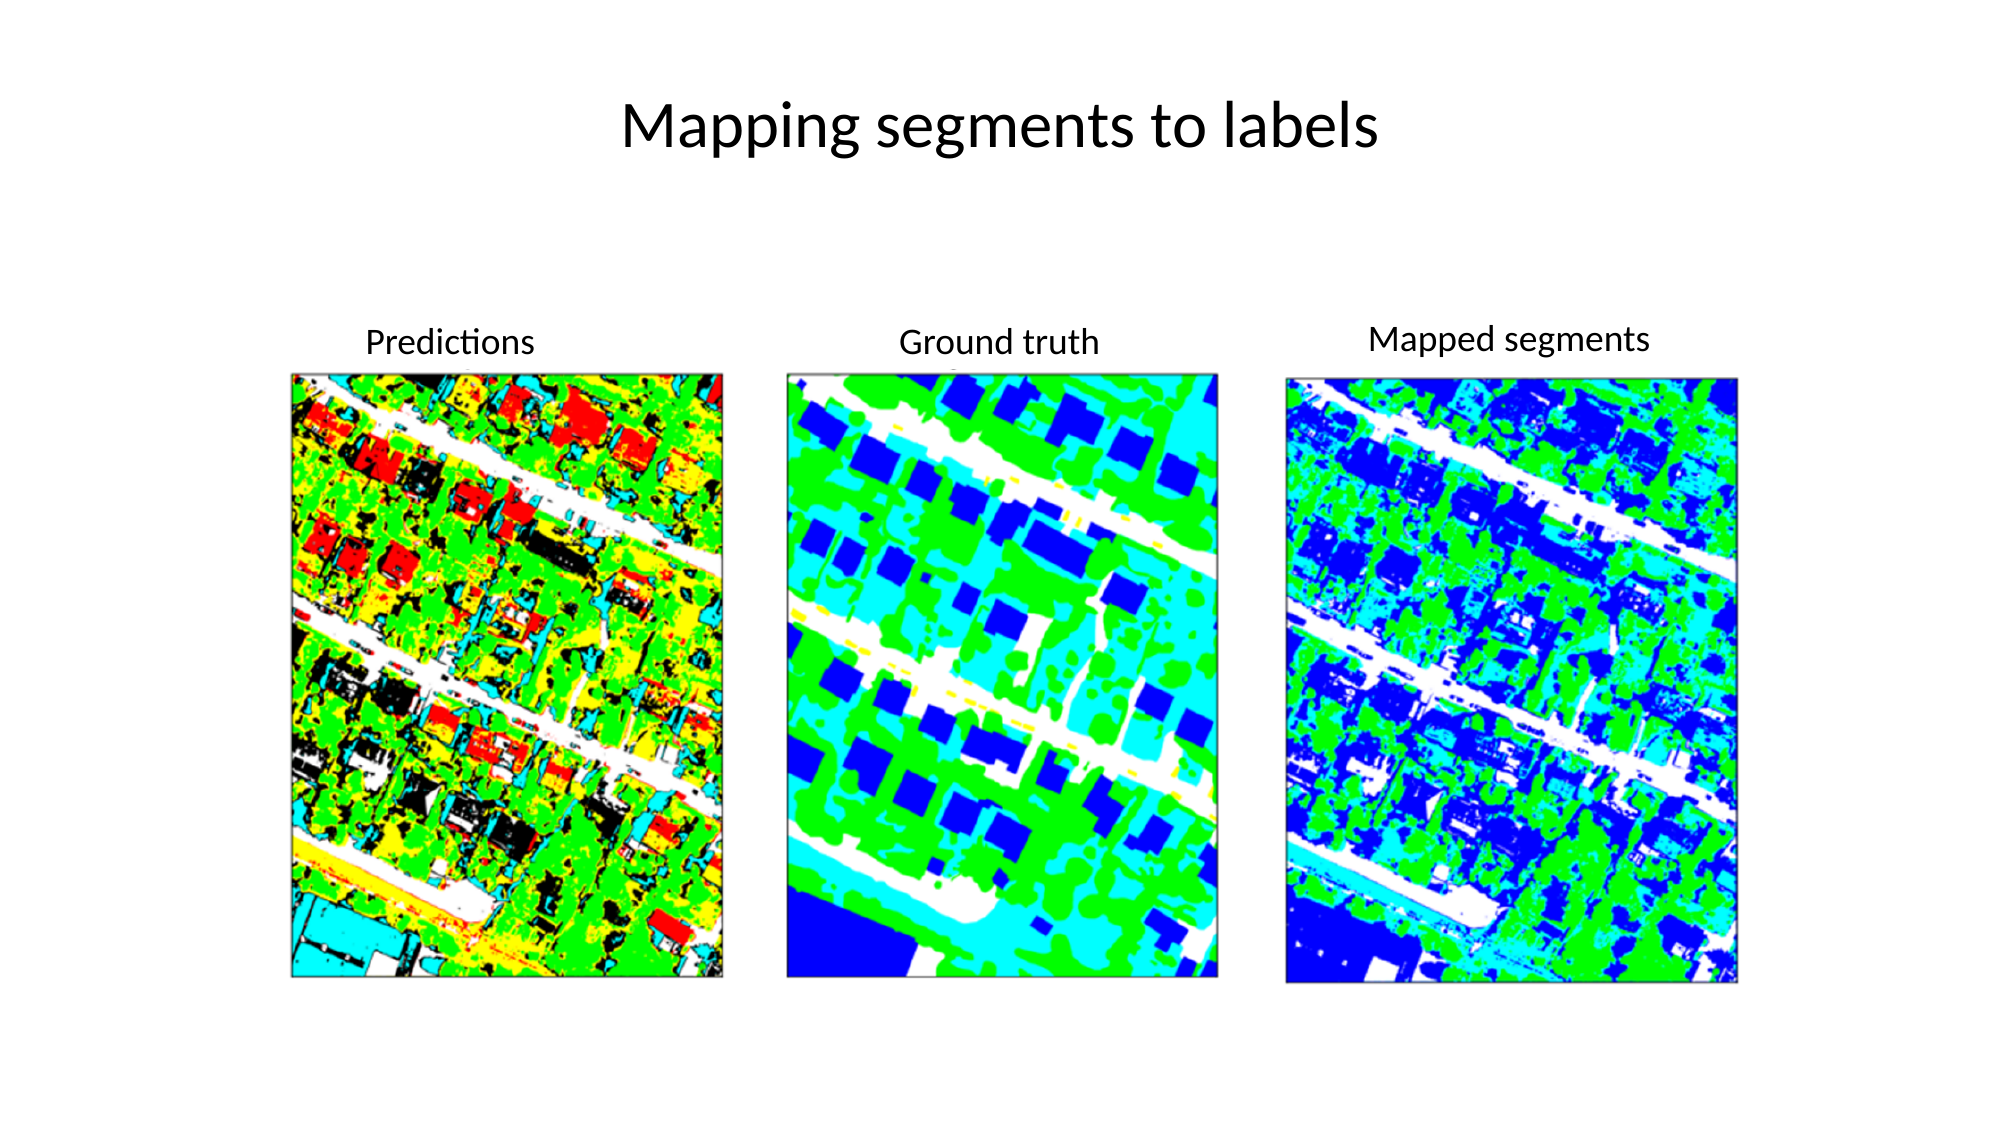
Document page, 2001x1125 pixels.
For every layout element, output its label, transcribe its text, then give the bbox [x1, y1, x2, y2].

picture [768, 369, 1231, 992]
text_box Mapped segments [1353, 306, 1666, 367]
text_box Mapping segments to labels [125, 73, 1875, 169]
picture [276, 369, 739, 992]
picture [1278, 367, 1741, 992]
text_box Ground truth [884, 309, 1116, 369]
text_box Predictions [350, 309, 551, 369]
